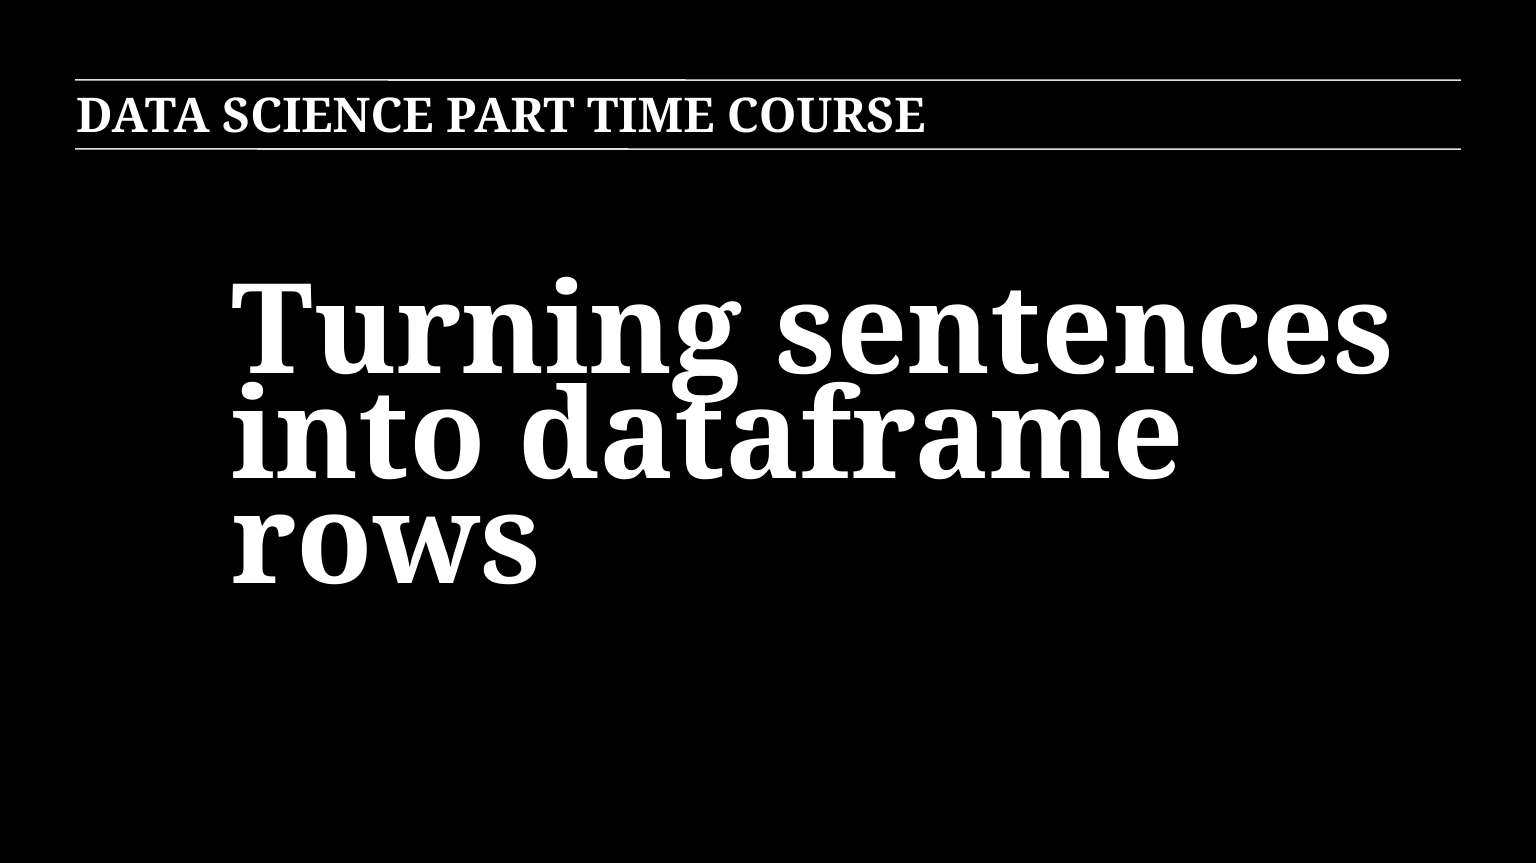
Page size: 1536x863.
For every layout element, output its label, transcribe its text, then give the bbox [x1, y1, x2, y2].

list DATA SCIENCE PART TIME COURSE [60, 80, 1112, 184]
title Turning sentences into dataframe rows [220, 177, 1476, 717]
